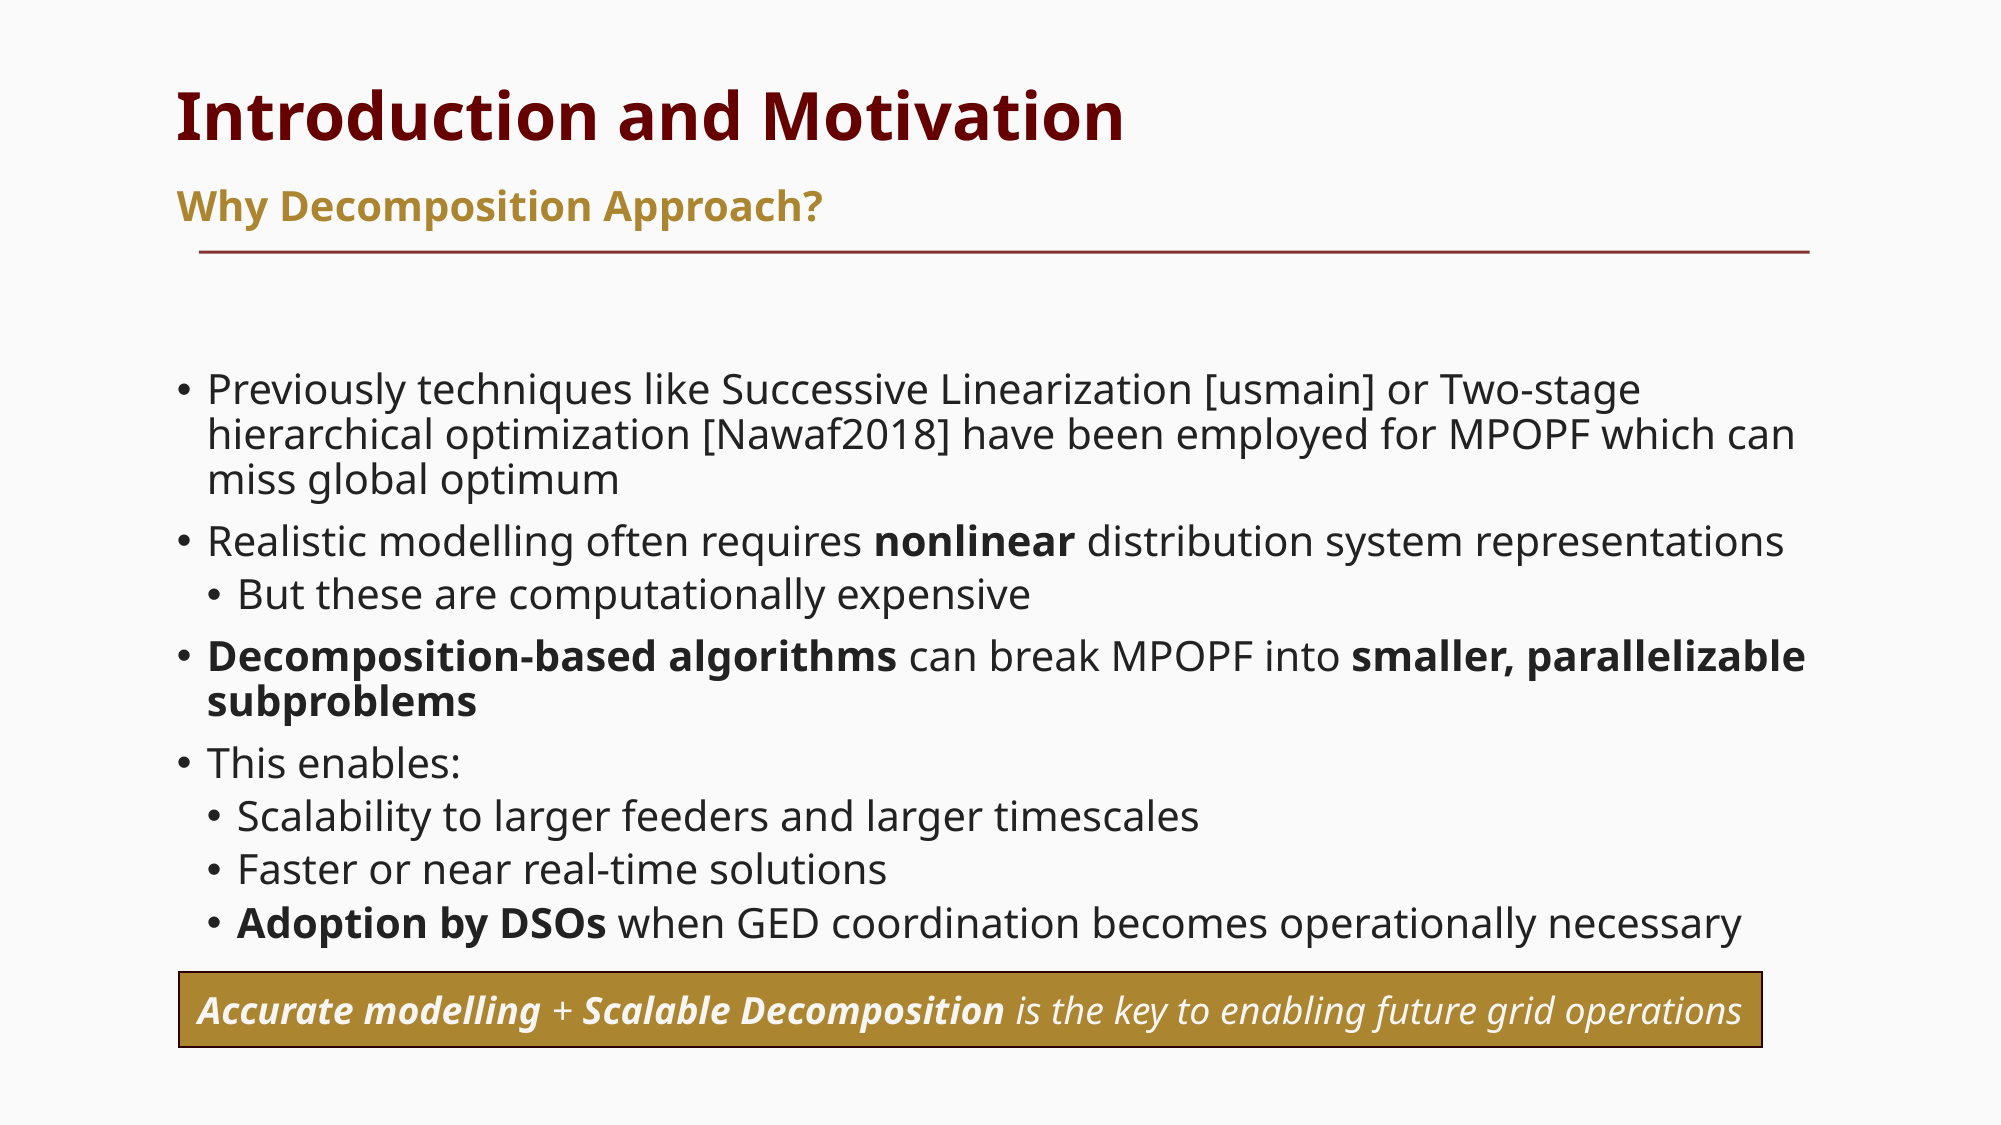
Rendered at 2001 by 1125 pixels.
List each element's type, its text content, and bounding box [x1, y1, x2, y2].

list Why Decomposition Approach? [176, 185, 1828, 238]
title Introduction and Motivation [176, 59, 1828, 155]
list Previously techniques like Successive Linearization [usmain] or Two-stage hierarchical optimization [Nawaf2018] have been employed for MPOPF which can miss global optimum Realistic modelling often requires nonlinear distribution system representations But these are computationally expensive Decomposition-based algorithms can break MPOPF into smaller, parallelizable subproblems This enables: Scalability to larger feeders and larger timescales Faster or near real-time solutions Adoption by DSOs when GED coordination becomes operationally necessary [176, 368, 1828, 1072]
text_box Accurate modelling + Scalable Decomposition is the key to enabling future grid operations [178, 971, 1763, 1048]
